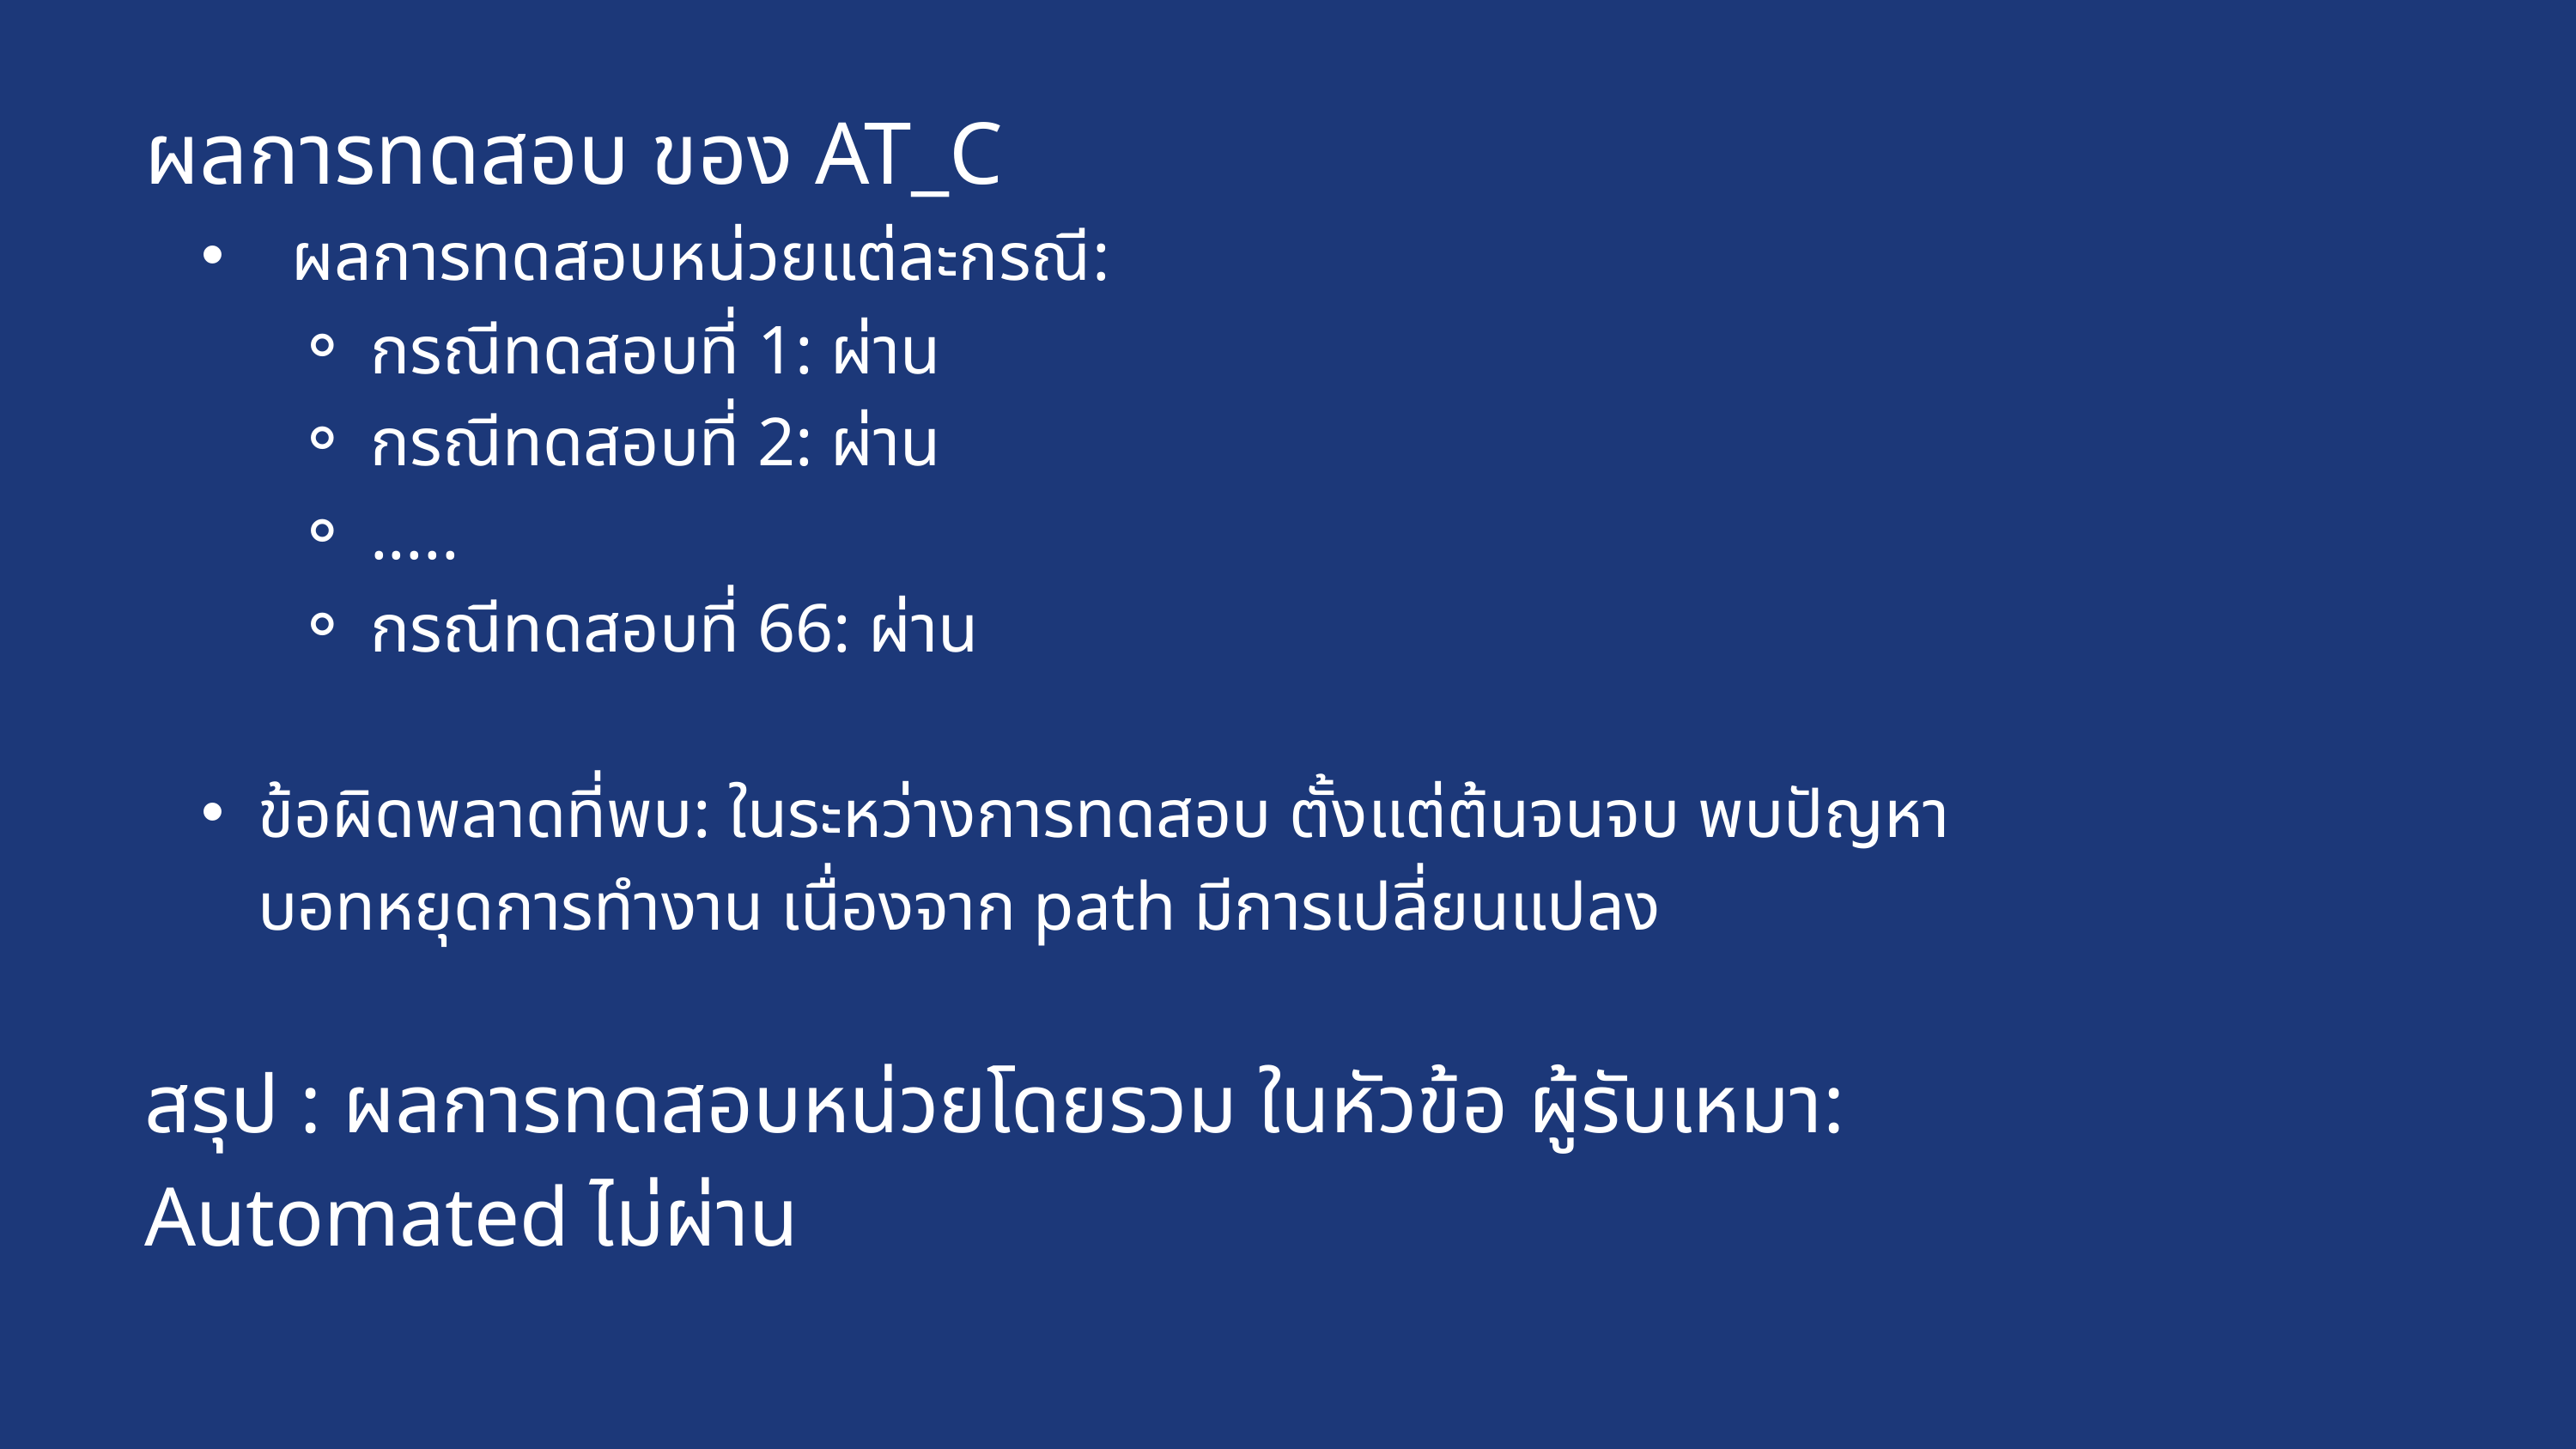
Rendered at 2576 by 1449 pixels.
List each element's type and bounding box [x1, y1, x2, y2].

text_box [0, 0, 2576, 1449]
